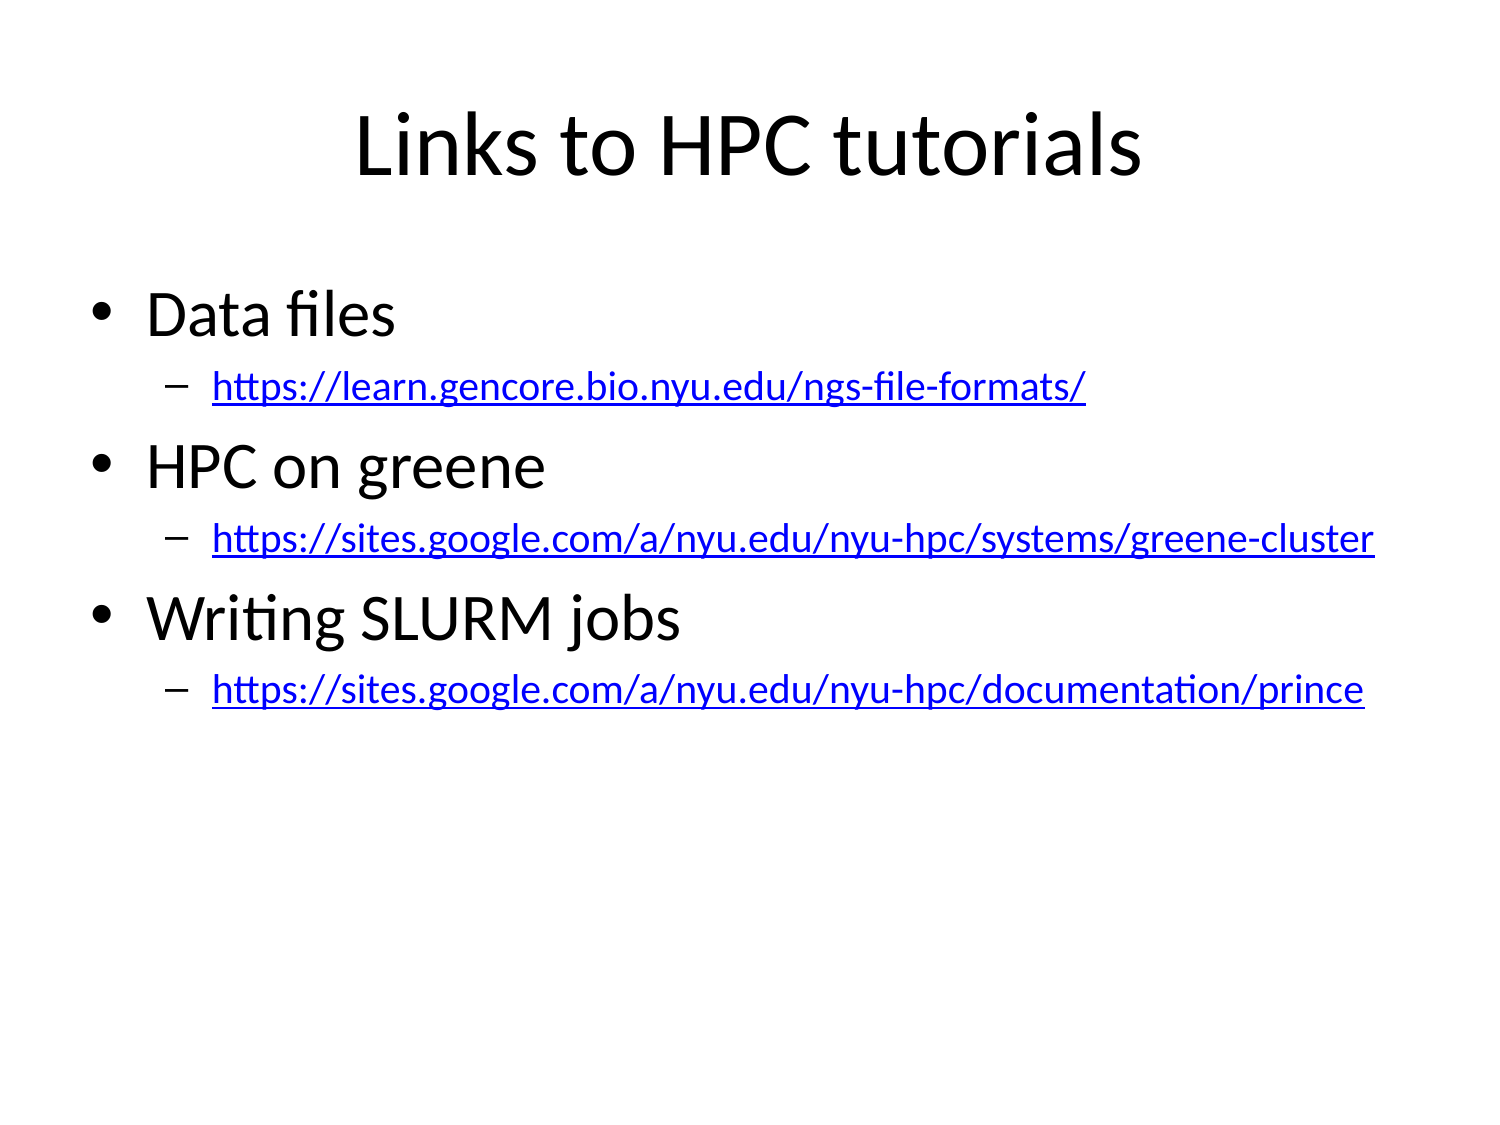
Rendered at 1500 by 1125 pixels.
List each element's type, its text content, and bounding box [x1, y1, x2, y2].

title Links to HPC tutorials [75, 45, 1425, 233]
list Data files https://learn.gencore.bio.nyu.edu/ngs-file-formats/ HPC on greene https://sites.google.com/a/nyu.edu/nyu-hpc/systems/greene-cluster Writing SLURM jobs https://sites.google.com/a/nyu.edu/nyu-hpc/documentation/prince [75, 262, 1425, 1005]
